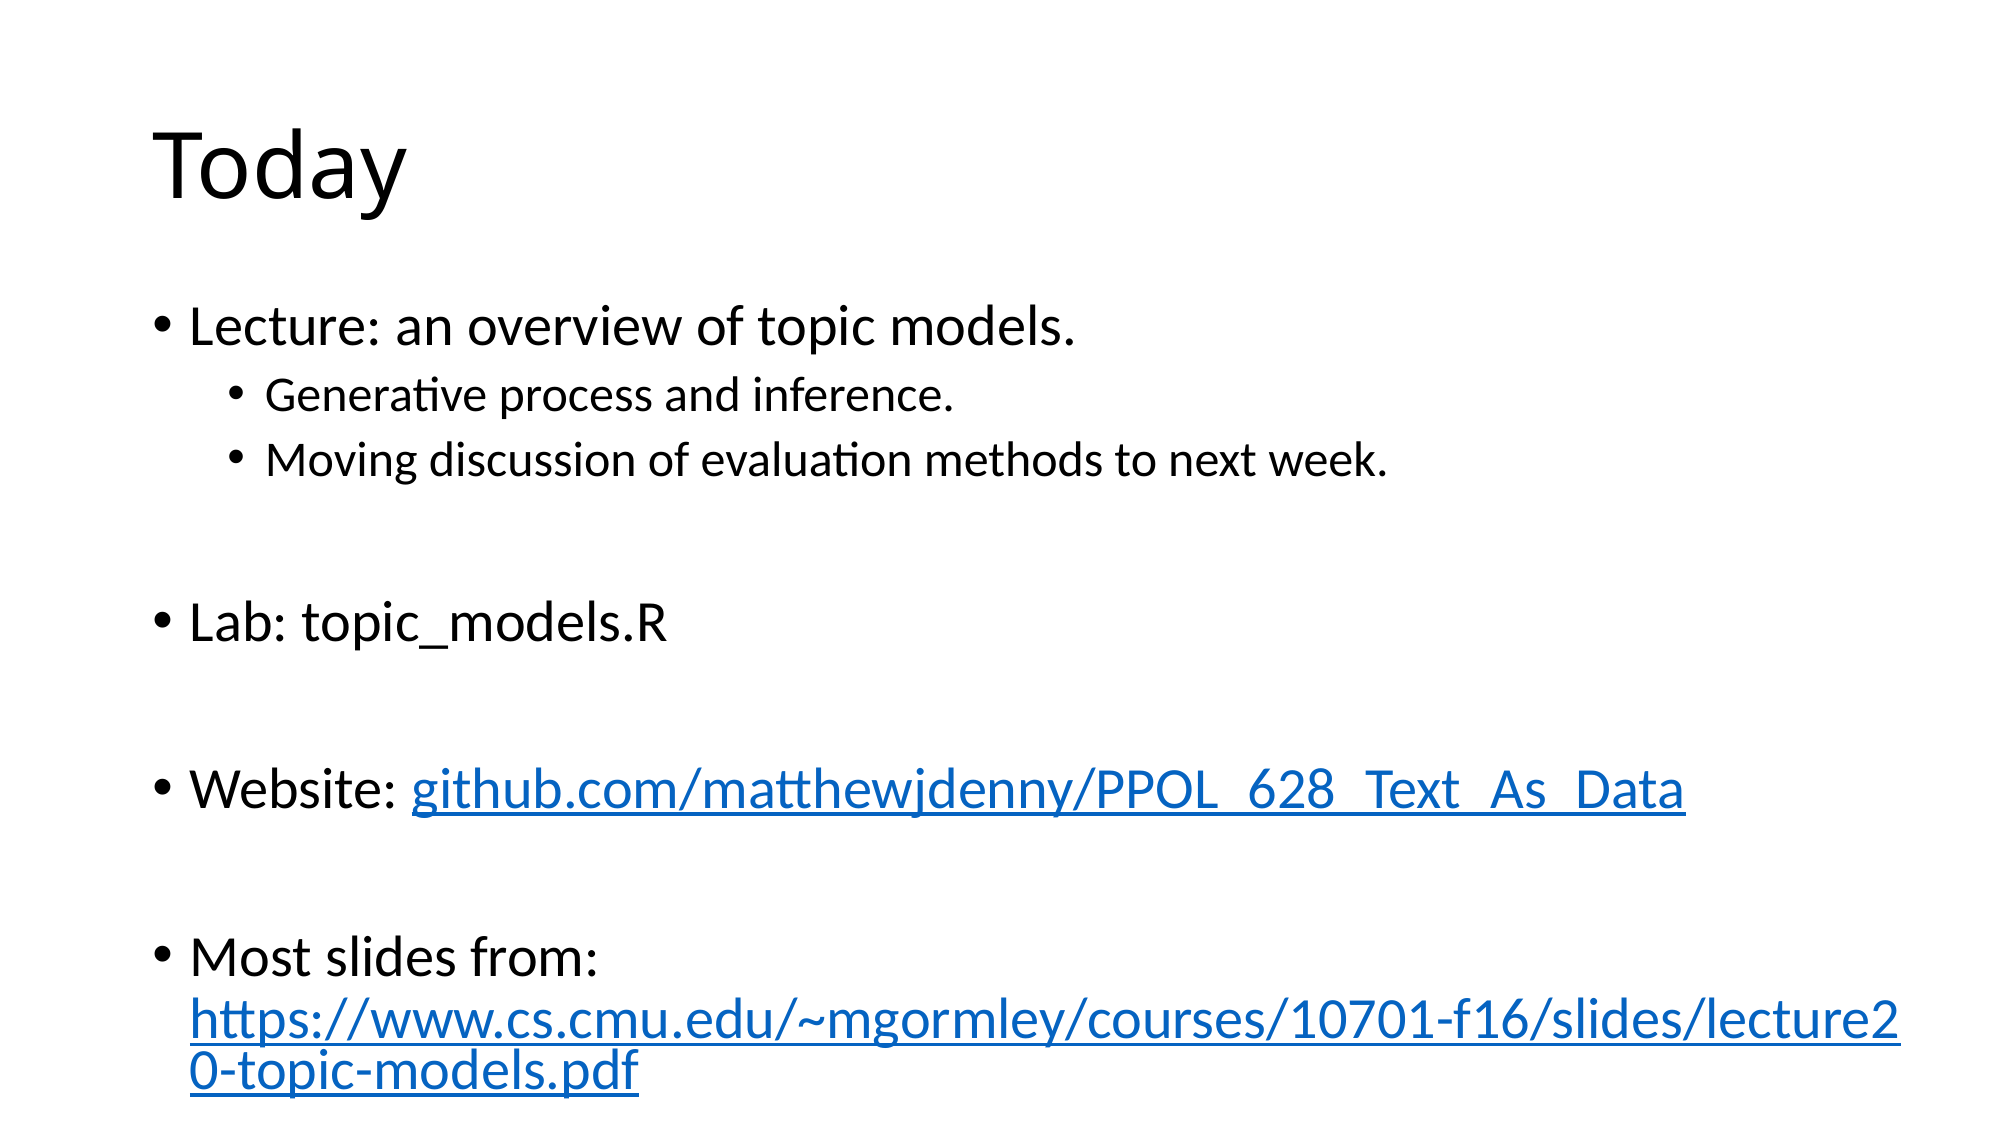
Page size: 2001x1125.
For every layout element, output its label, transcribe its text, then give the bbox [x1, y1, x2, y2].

title Today [137, 59, 1863, 197]
list Lecture: an overview of topic models. Generative process and inference. Moving discussion of evaluation methods to next week. Lab: topic_models.R Website: github.com/matthewjdenny/PPOL_628_Text_As_Data Most slides from: https://www.cs.cmu.edu/~mgormley/courses/10701-f16/slides/lecture20-topic-models.pdf [137, 197, 1928, 1086]
